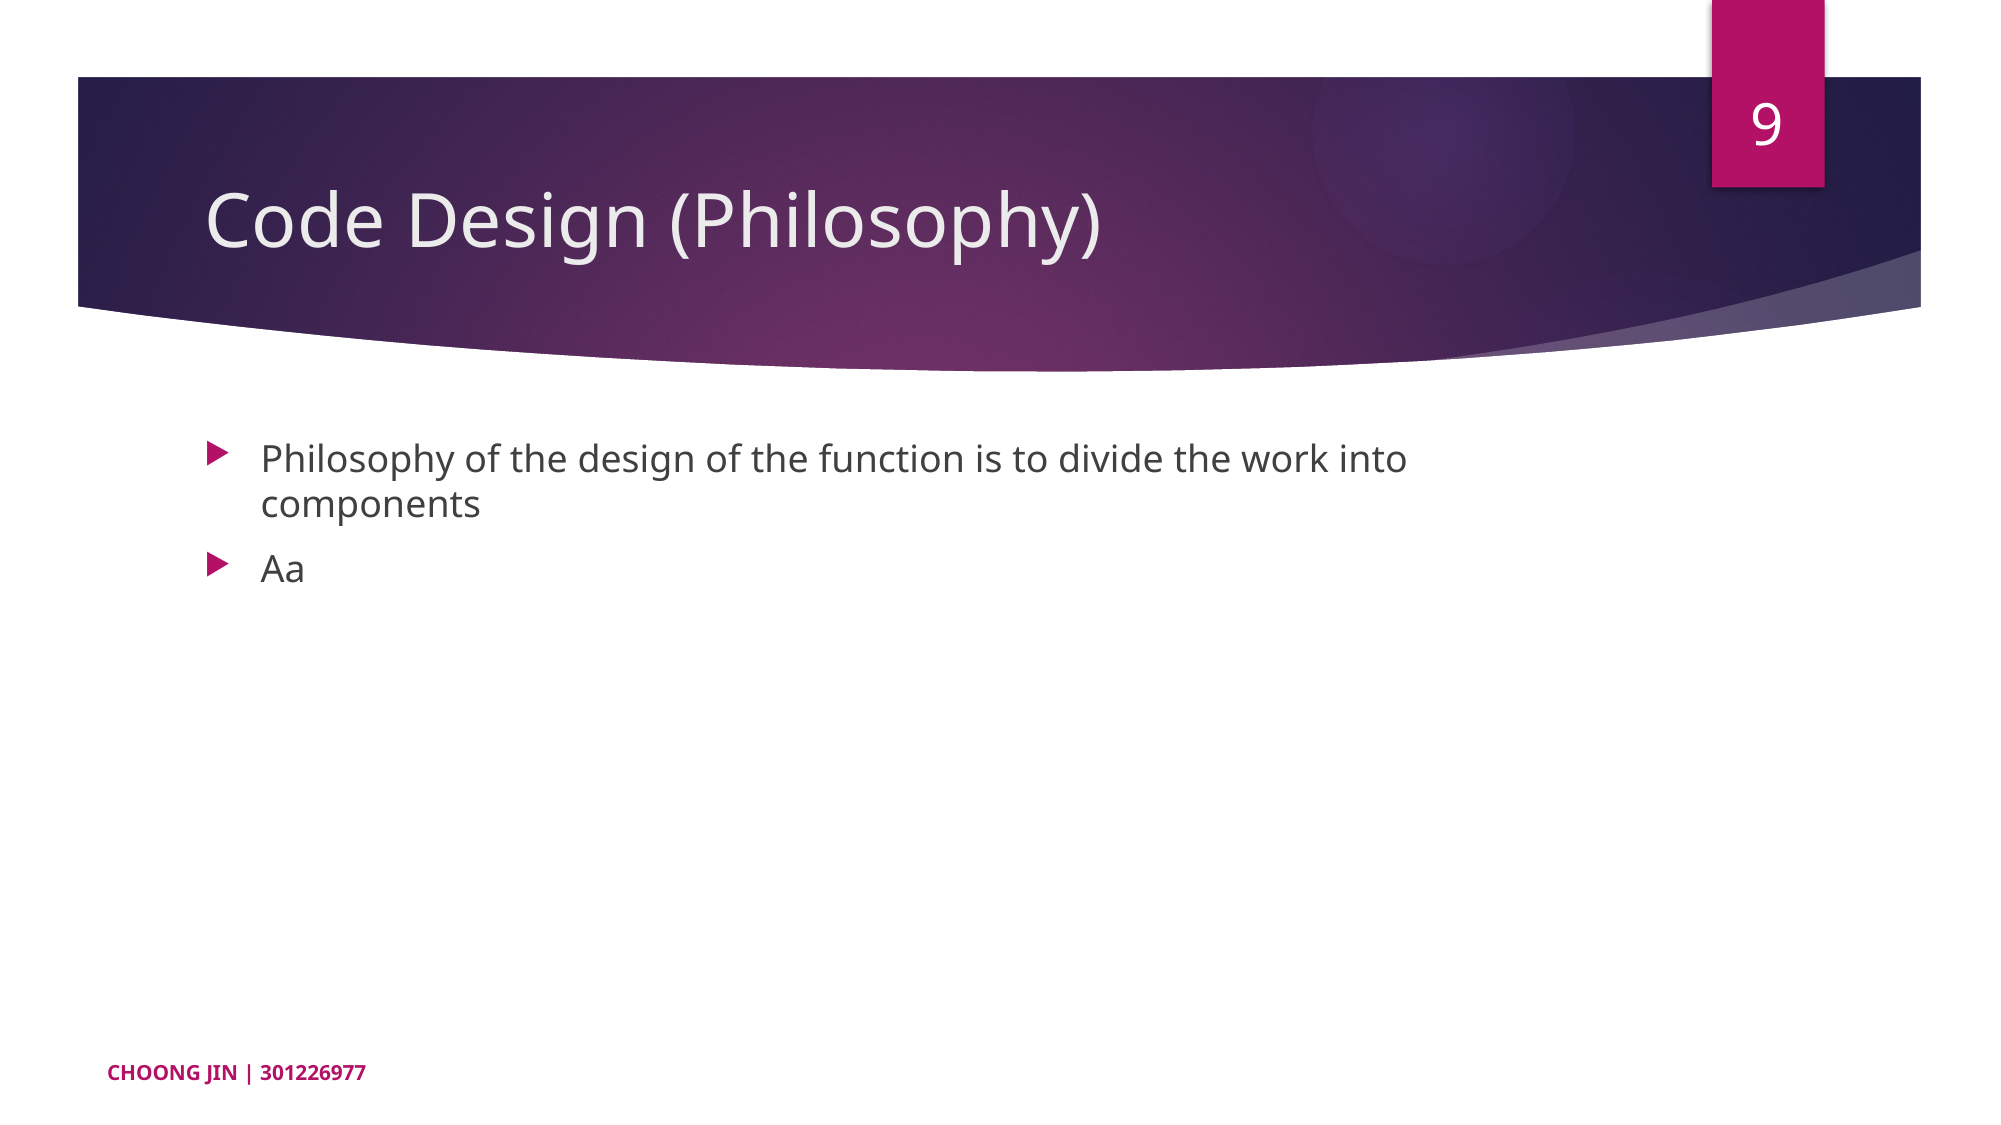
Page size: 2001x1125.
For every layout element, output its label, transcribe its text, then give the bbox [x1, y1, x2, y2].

footer CHOONG JIN | 301226977 [92, 1048, 726, 1099]
slide_number 9 [1698, 48, 1836, 175]
list Philosophy of the design of the function is to divide the work into components Aa [189, 427, 1638, 988]
title Code Design (Philosophy) [189, 159, 1627, 276]
